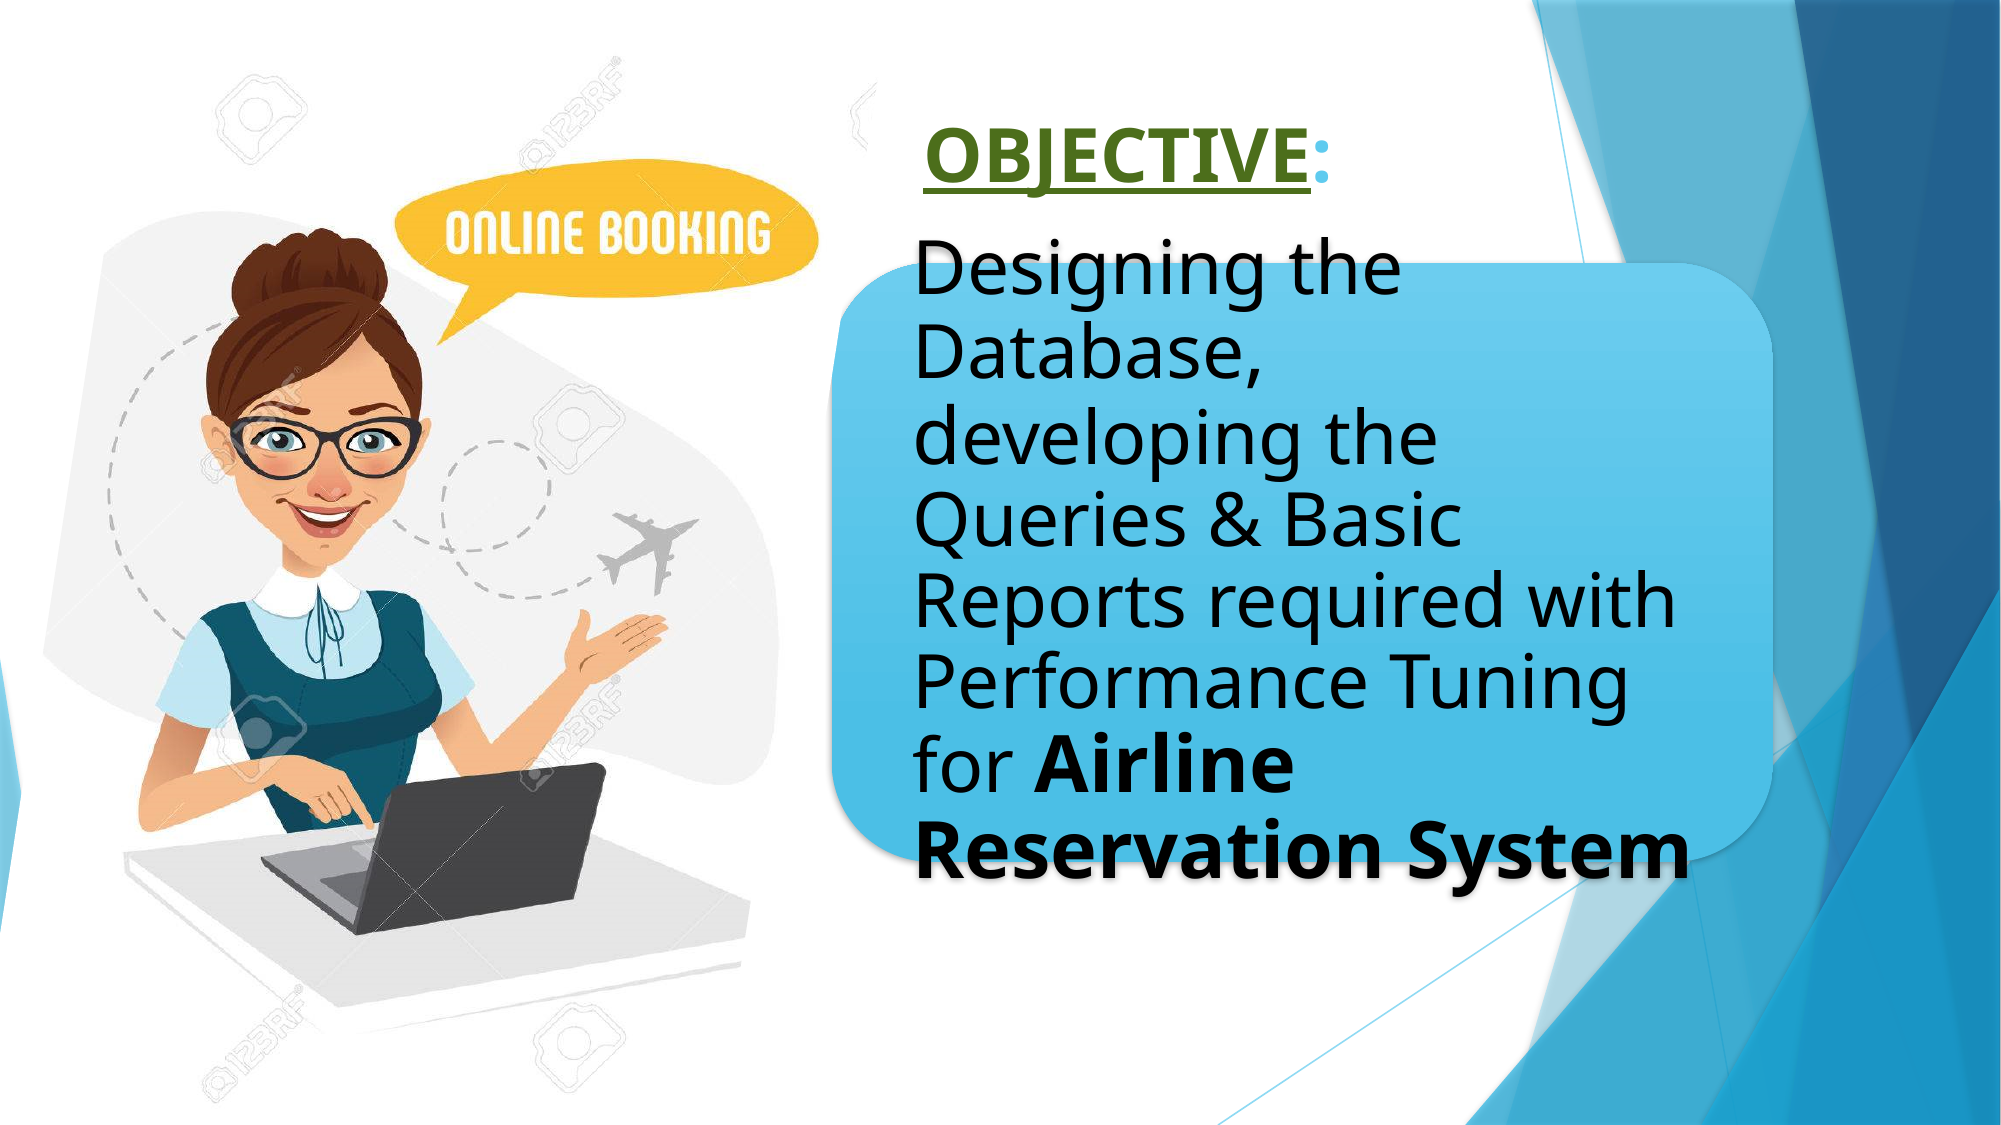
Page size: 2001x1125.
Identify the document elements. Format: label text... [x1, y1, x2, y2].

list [890, 236, 1774, 889]
picture [0, 28, 886, 1125]
title OBJECTIVE: [908, 99, 1522, 235]
